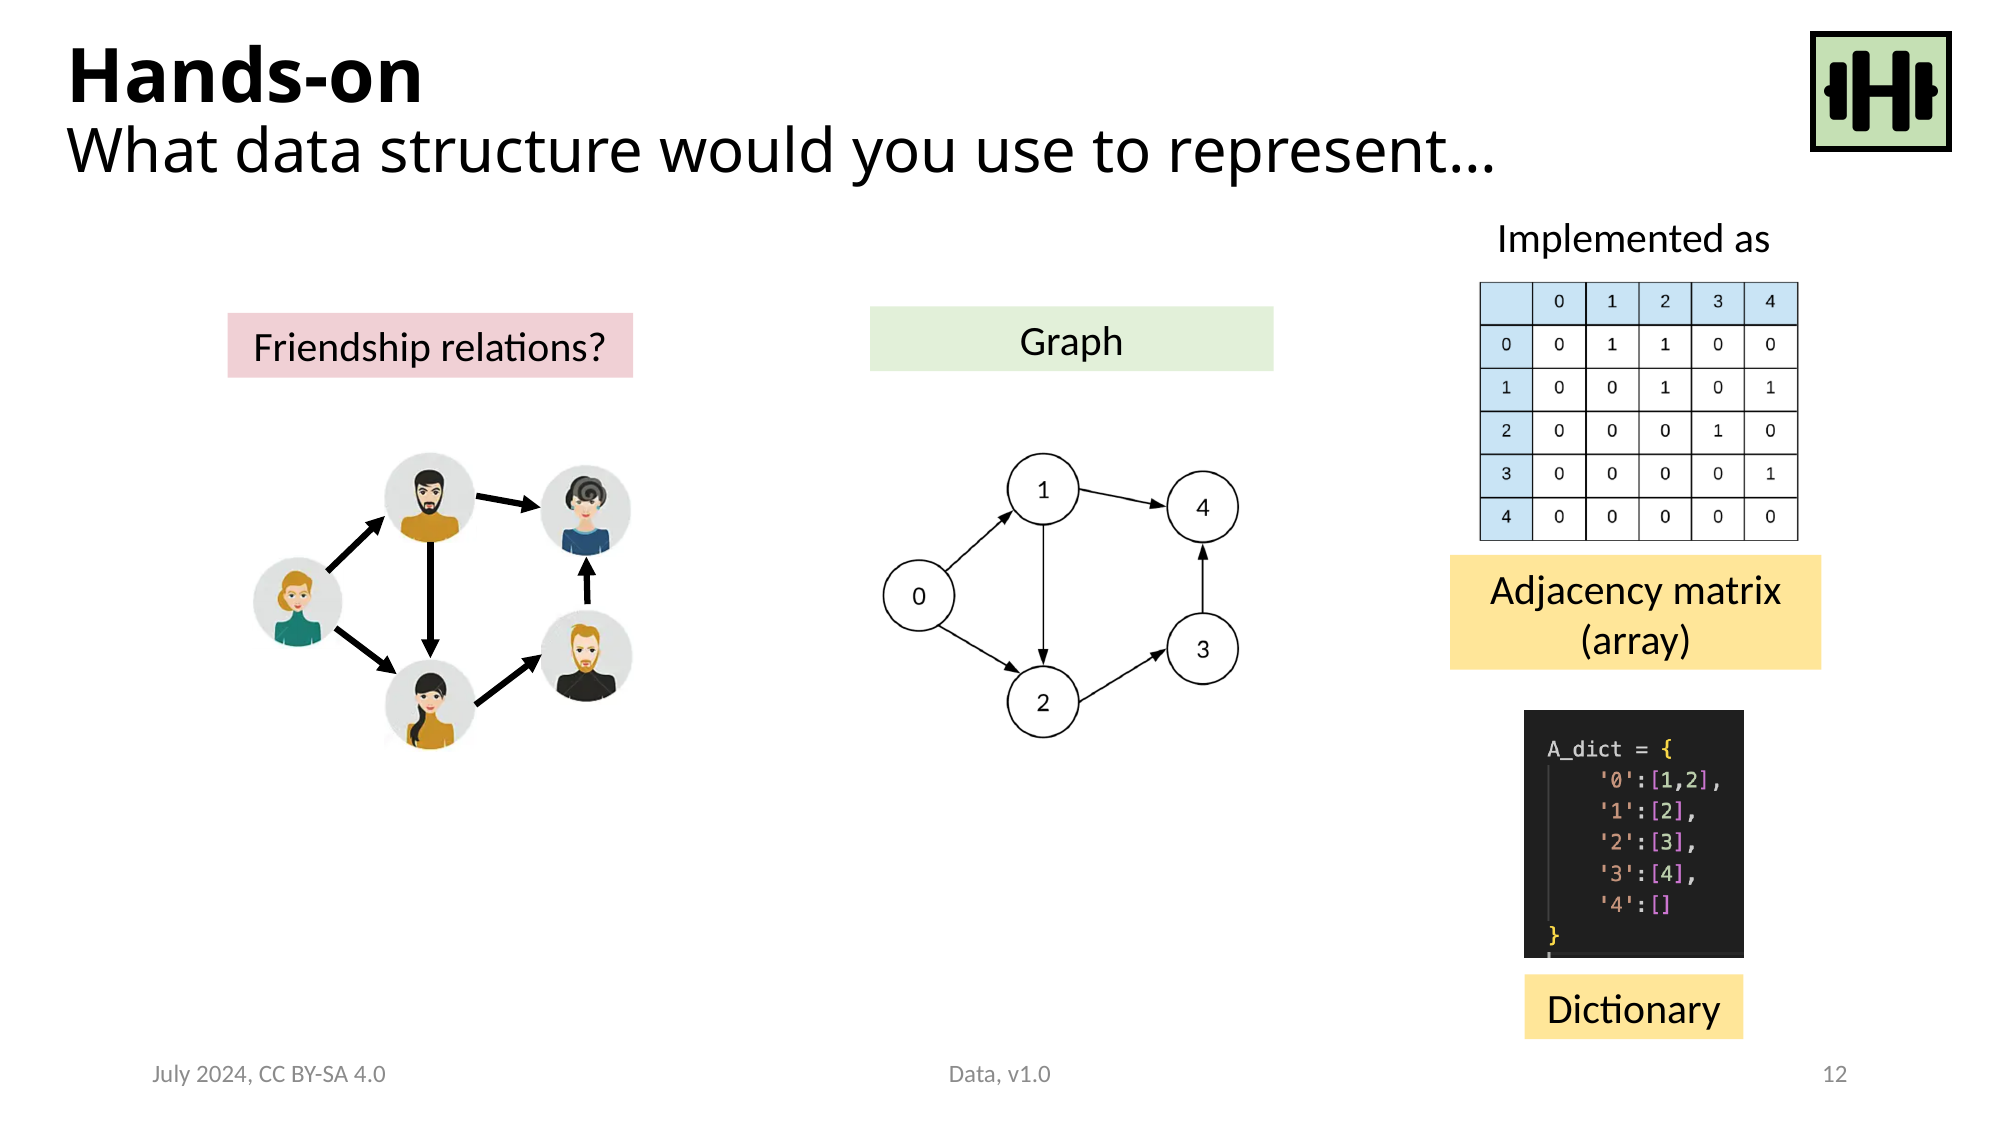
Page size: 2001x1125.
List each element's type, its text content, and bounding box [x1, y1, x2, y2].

picture [1824, 45, 1938, 137]
text_box Implemented as [1482, 203, 1786, 268]
text_box Graph [870, 306, 1274, 372]
footer Data, v1.0 [662, 1042, 1338, 1103]
title Hands-on What data structure would you use to represent… [66, 37, 1922, 186]
text_box Friendship relations? [227, 312, 634, 378]
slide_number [137, 1042, 588, 1103]
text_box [1450, 270, 1822, 670]
text_box [1812, 33, 1950, 150]
slide_number 12 [1412, 1042, 1863, 1103]
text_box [1524, 710, 1744, 1039]
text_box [252, 449, 634, 752]
picture [869, 415, 1242, 752]
